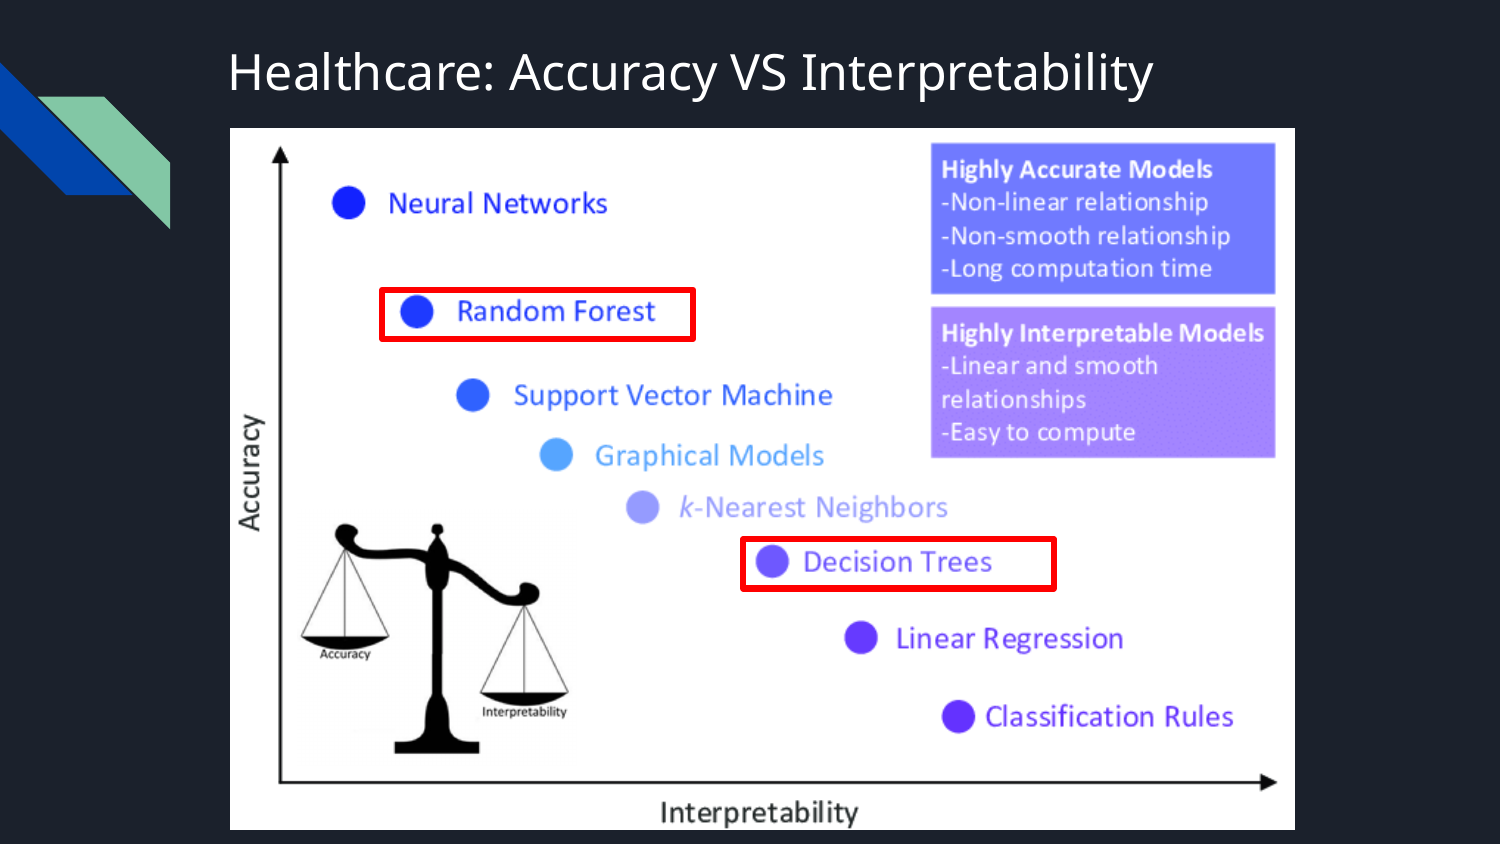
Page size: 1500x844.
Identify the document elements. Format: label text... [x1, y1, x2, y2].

picture [230, 128, 1296, 830]
title Healthcare: Accuracy VS Interpretability [212, 25, 1471, 175]
